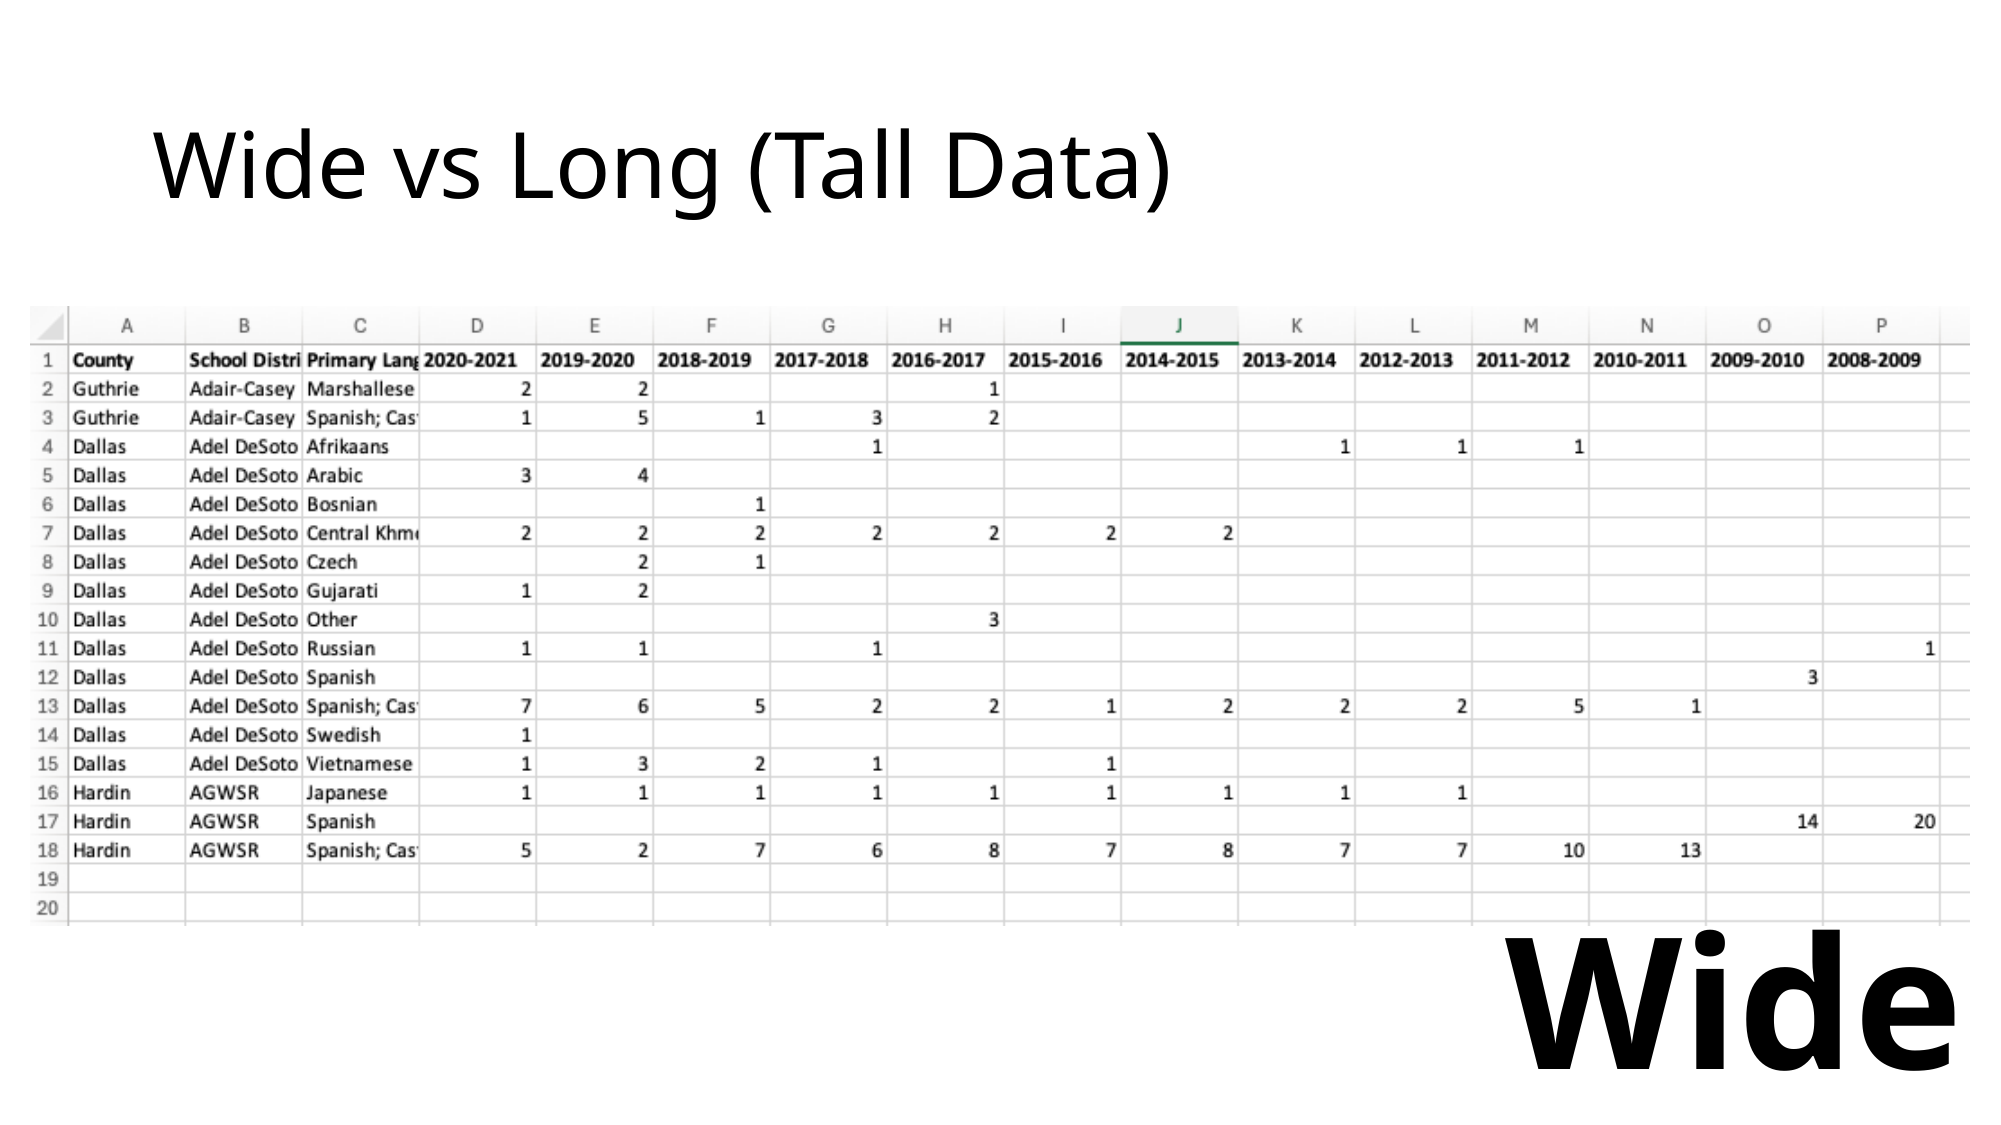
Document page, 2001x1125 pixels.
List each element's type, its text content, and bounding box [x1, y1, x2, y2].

title Wide vs Long (Tall Data) [137, 59, 1863, 278]
picture [29, 305, 1971, 926]
text_box Wide [1422, 901, 2000, 1119]
